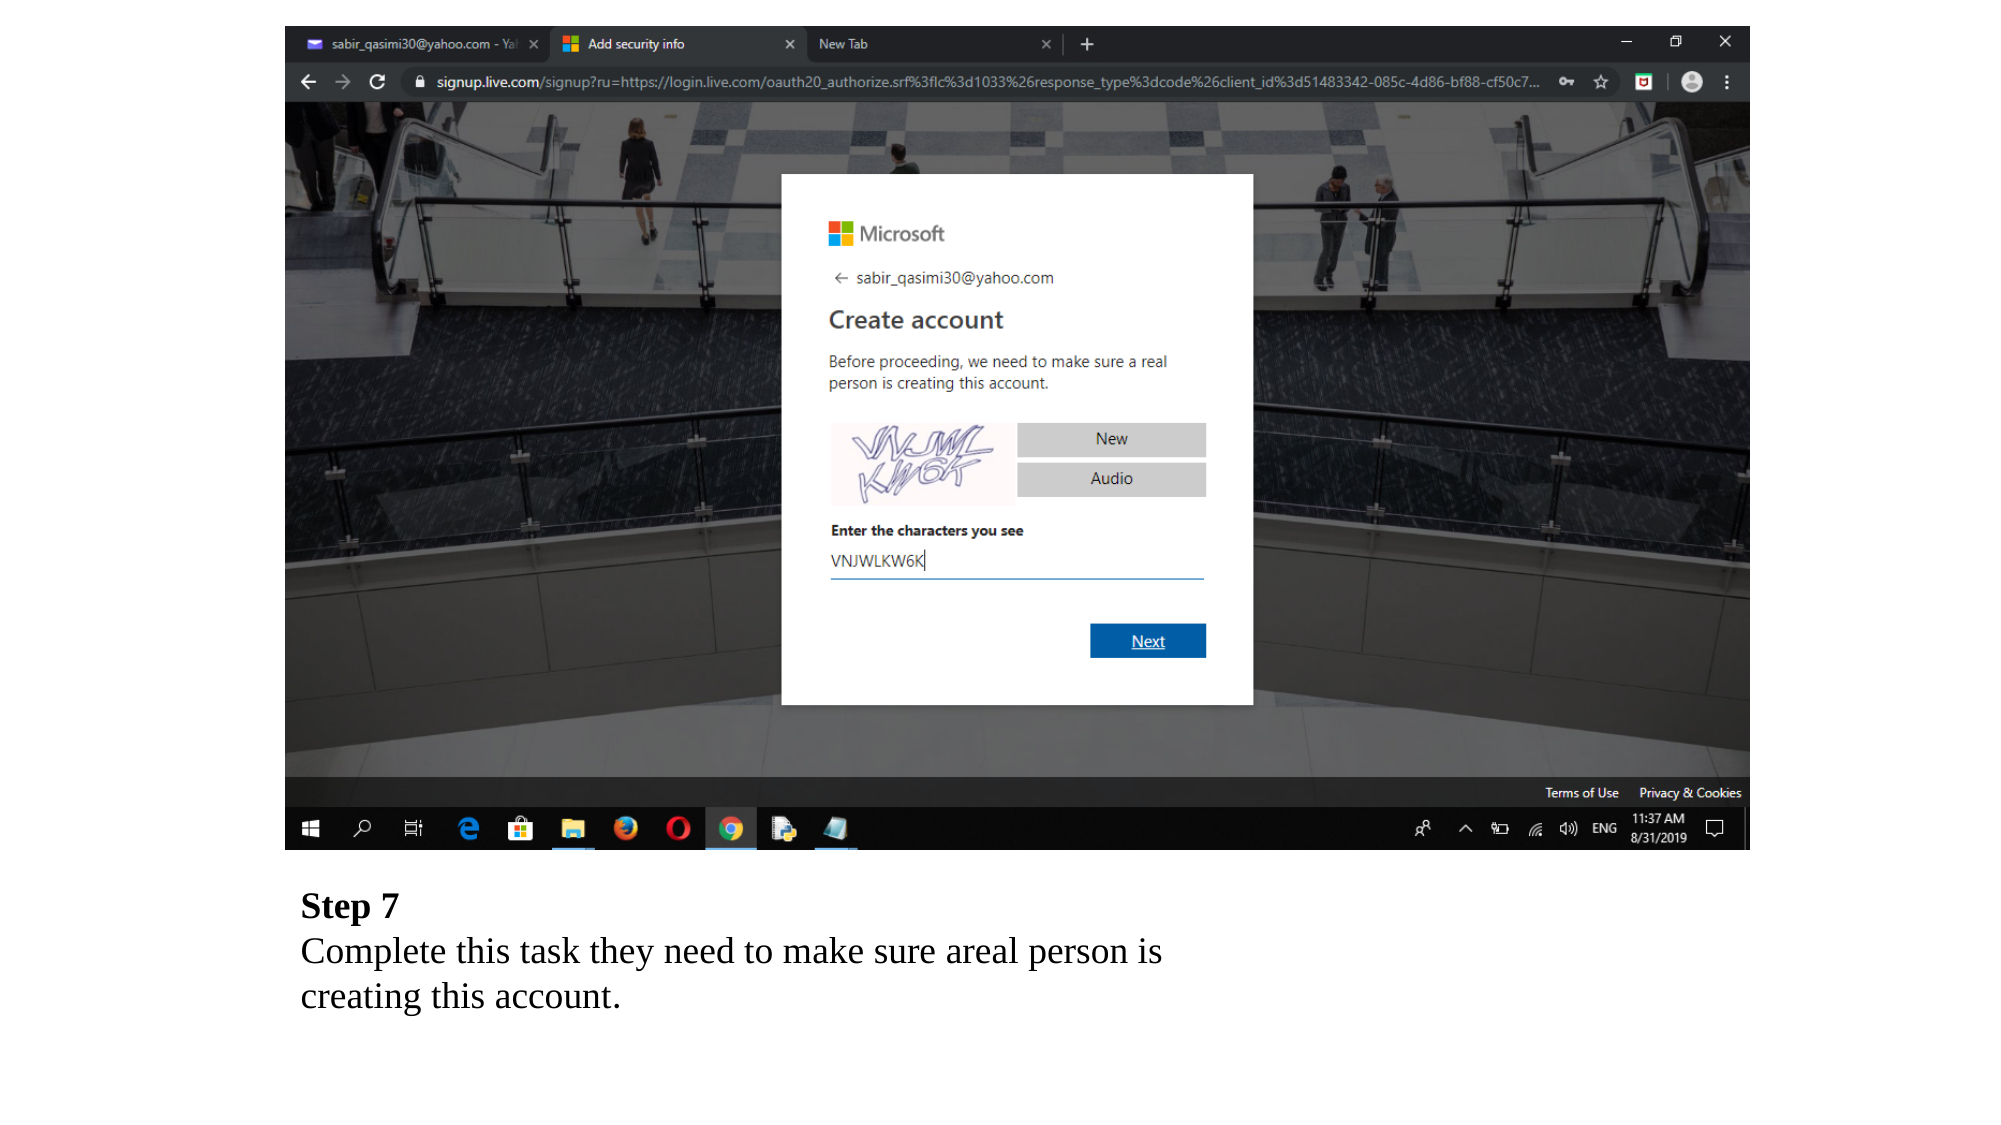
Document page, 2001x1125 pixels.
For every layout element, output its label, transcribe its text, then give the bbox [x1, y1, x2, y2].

picture [285, 26, 1750, 850]
text_box Step 7 Complete this task they need to make sure areal person is creating this account. [285, 873, 1239, 1024]
